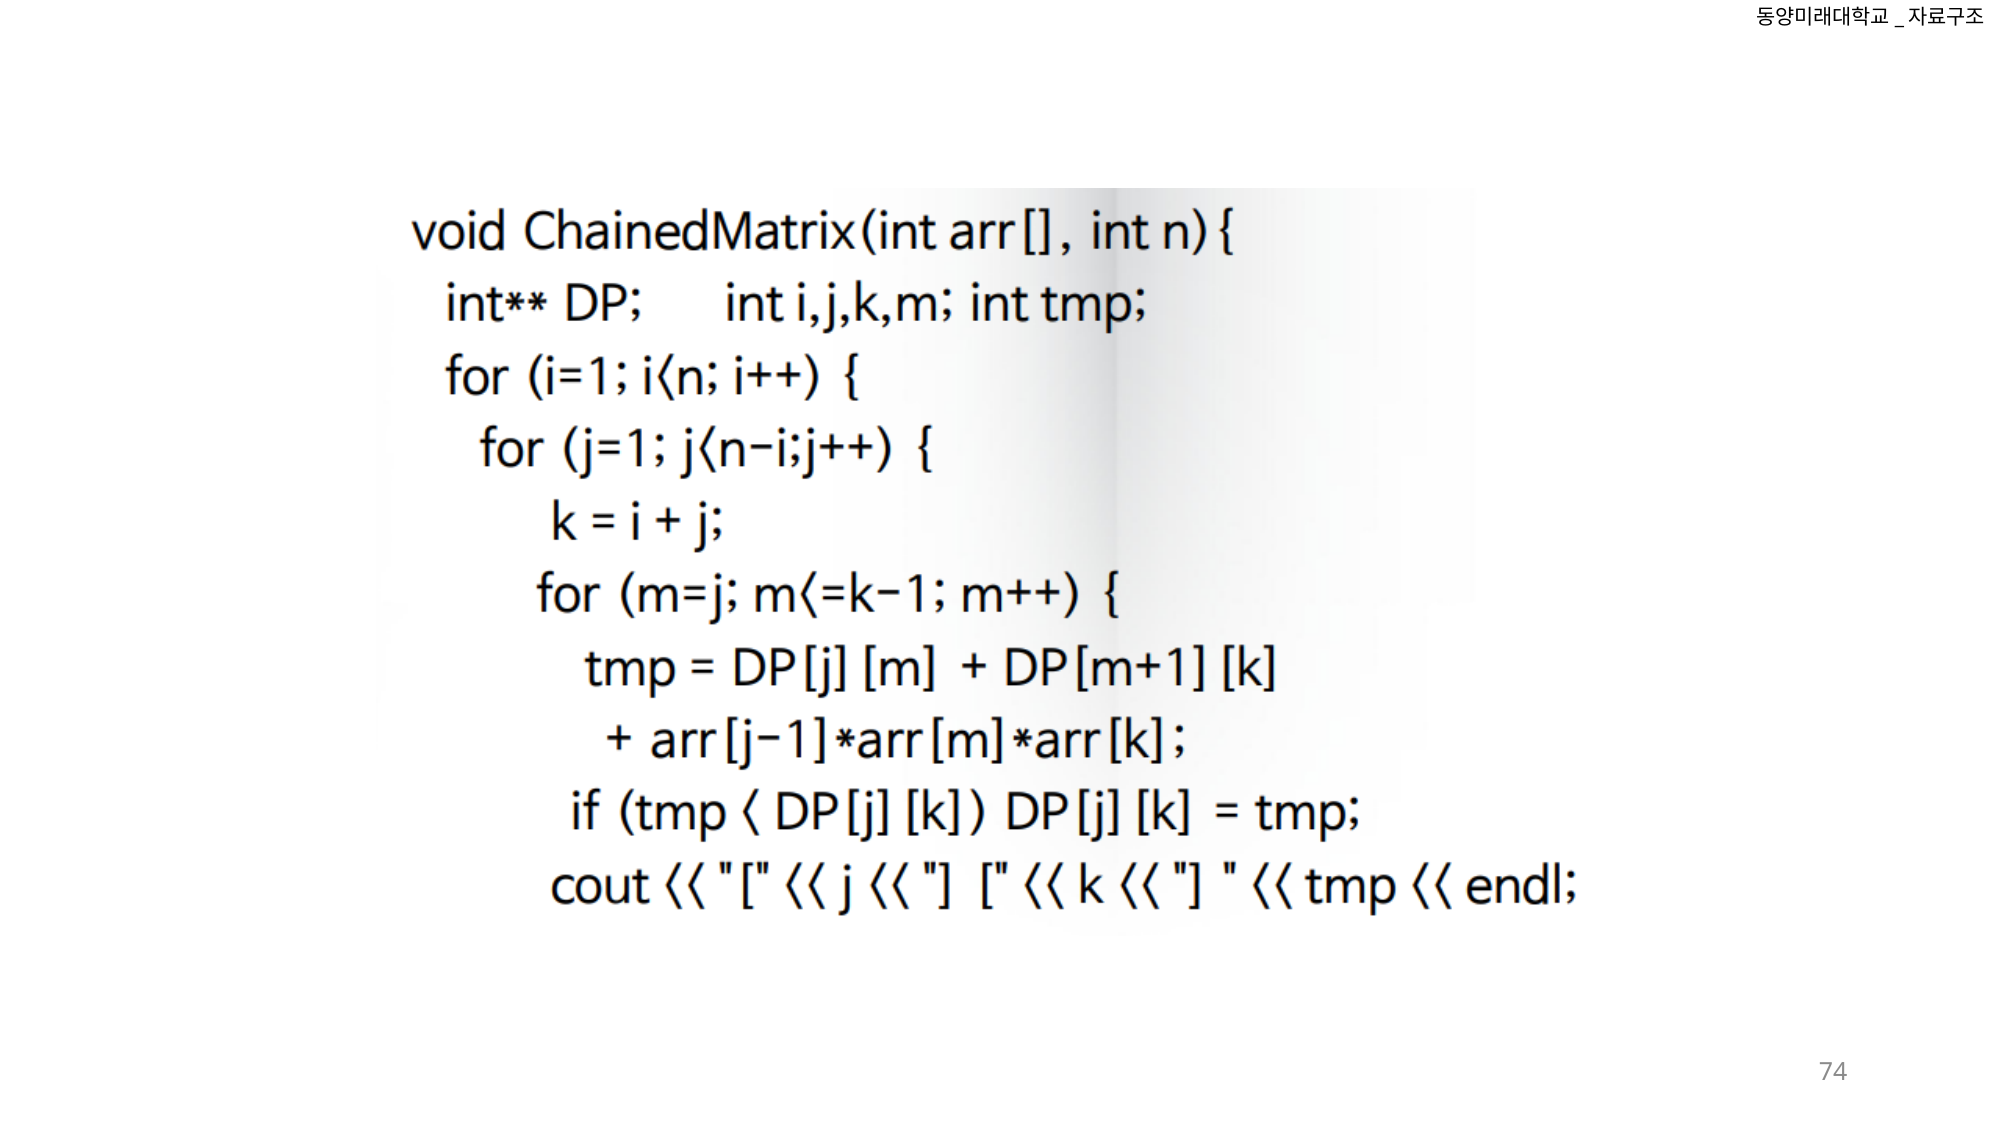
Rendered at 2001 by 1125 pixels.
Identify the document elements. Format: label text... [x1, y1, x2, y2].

text_box 동양미래대학교_자료구조 [1474, 0, 2000, 120]
slide_number 74 [1412, 1042, 1863, 1103]
picture [376, 188, 1624, 936]
